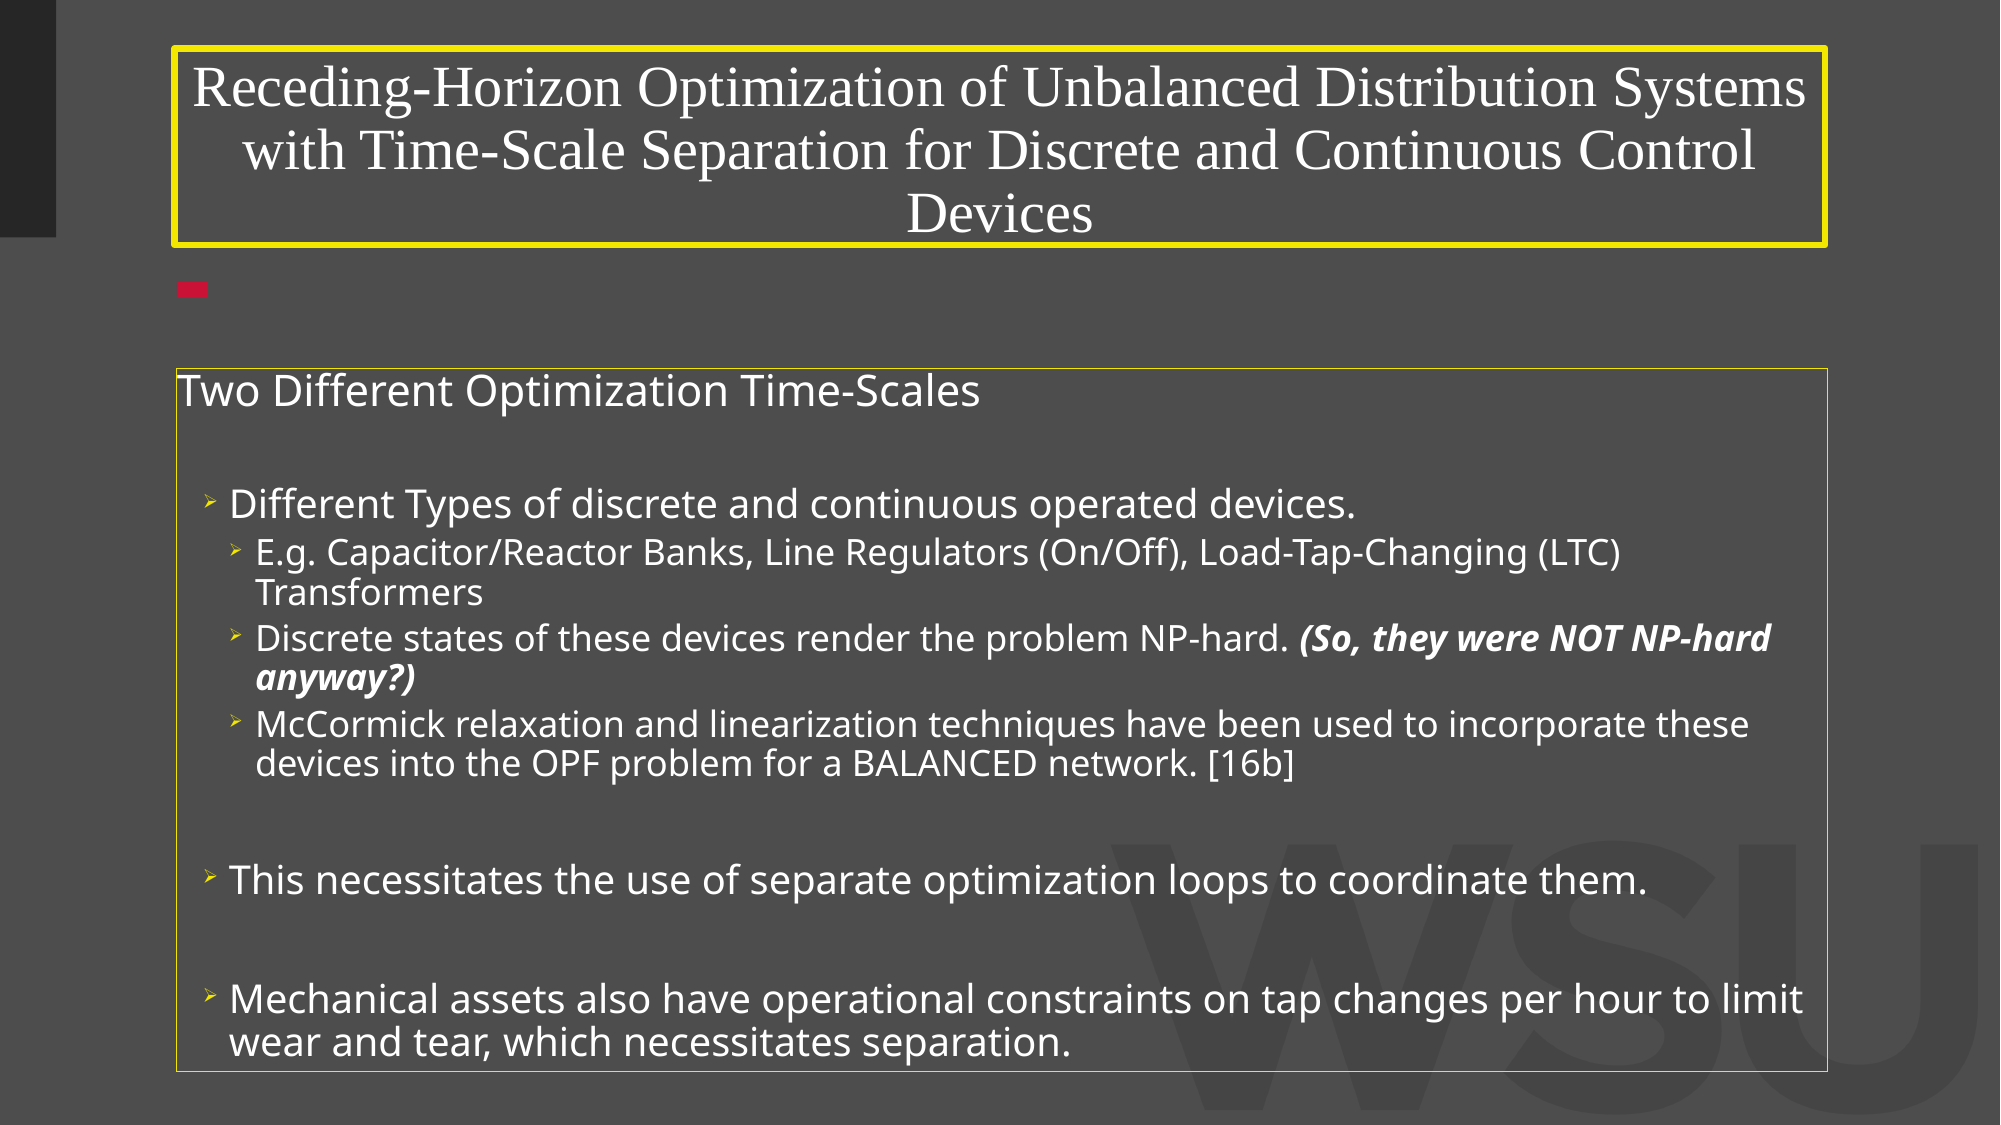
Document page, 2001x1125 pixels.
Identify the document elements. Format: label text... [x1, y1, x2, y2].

picture [1109, 840, 1979, 1115]
title Receding-Horizon Optimization of Unbalanced Distribution Systems with Time-Scale Separation for Discrete and Continuous Control Devices [174, 48, 1826, 245]
list Two Different Optimization Time-Scales Different Types of discrete and continuous operated devices. E.g. Capacitor/Reactor Banks, Line Regulators (On/Off), Load-Tap-Changing (LTC) Transformers Discrete states of these devices render the problem NP-hard. (So, they were NOT NP-hard anyway?) McCormick relaxation and linearization techniques have been used to incorporate these devices into the OPF problem for a BALANCED network. [16b] This necessitates the use of separate optimization loops to coordinate them. Mechanical assets also have operational constraints on tap changes per hour to limit wear and tear, which necessitates separation. [176, 368, 1828, 1072]
